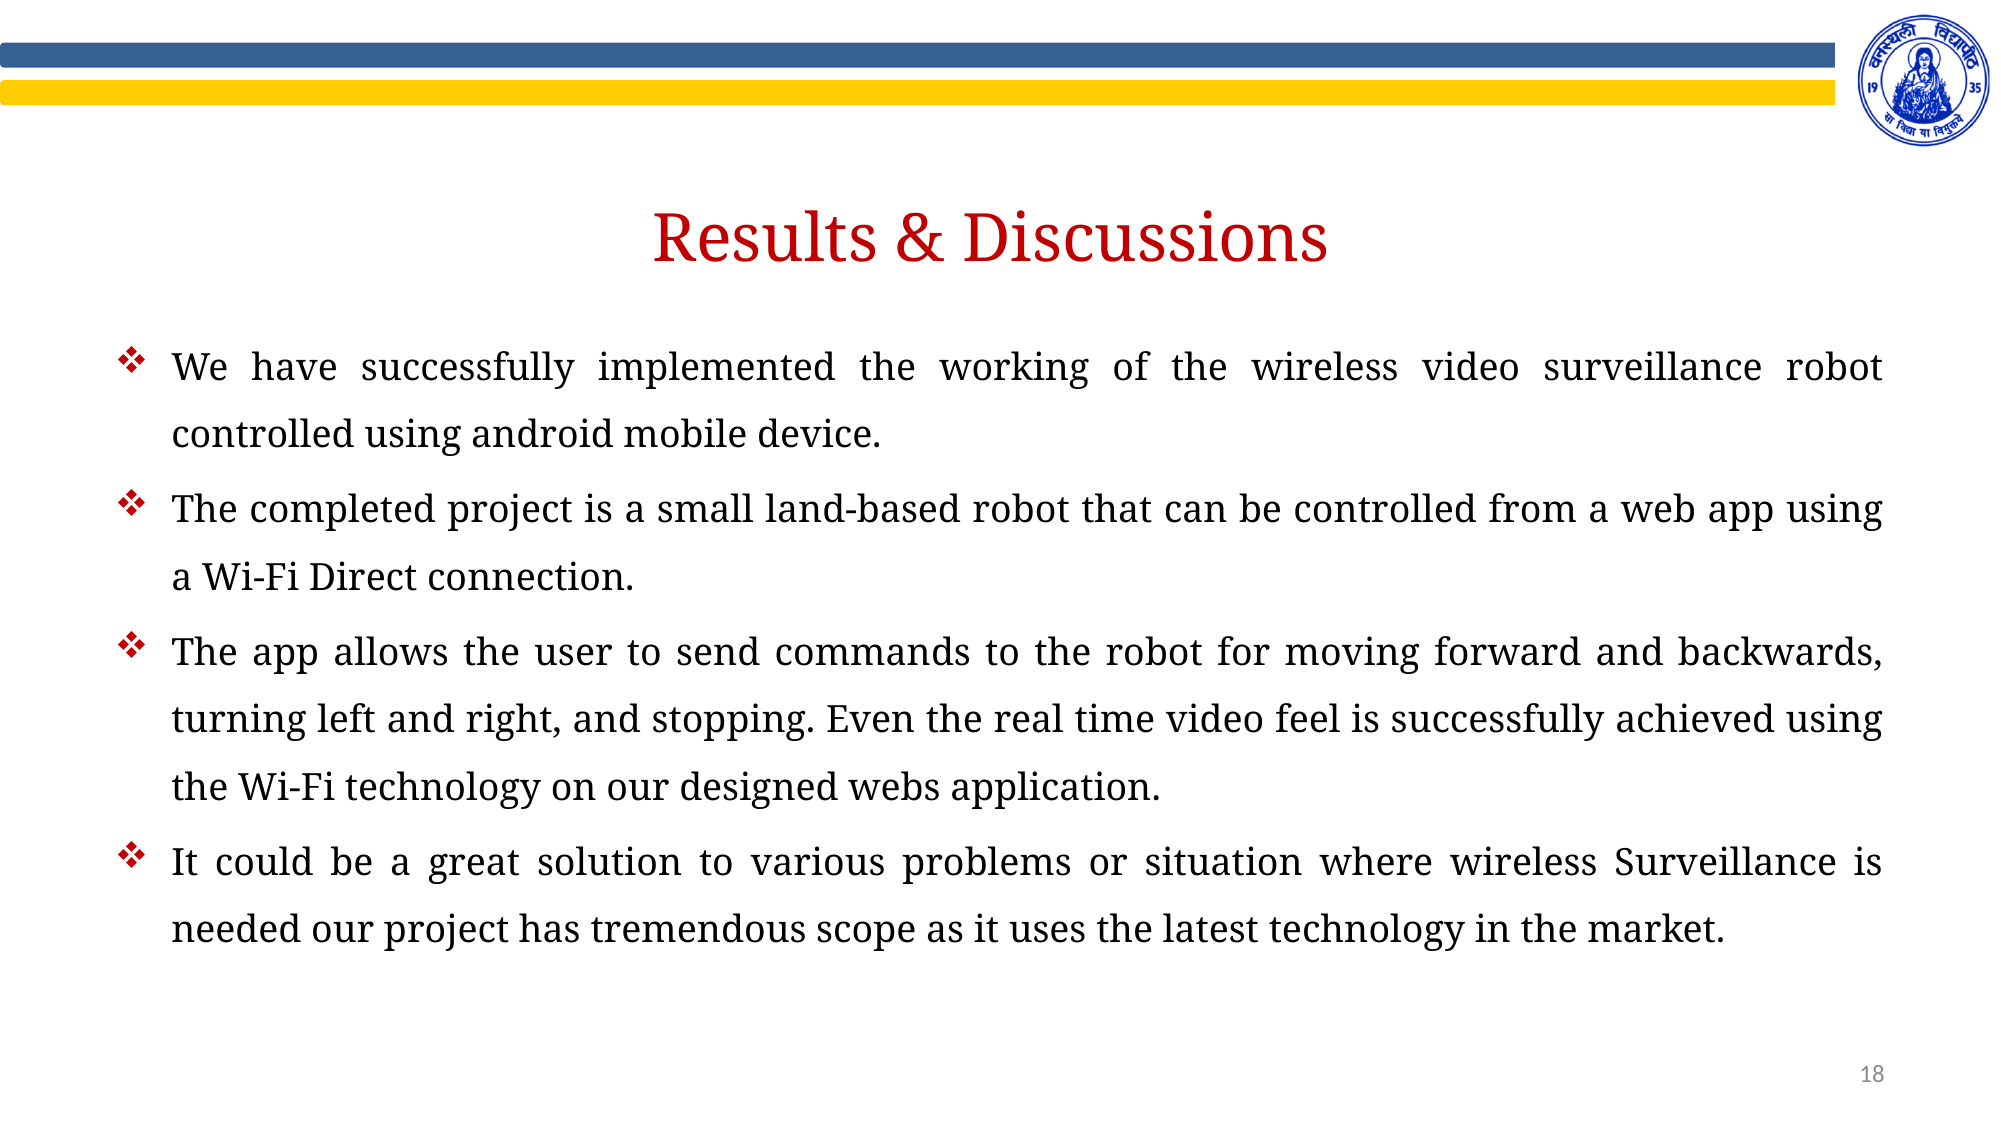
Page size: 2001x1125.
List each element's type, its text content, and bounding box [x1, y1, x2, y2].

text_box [0, 42, 1829, 106]
picture [1834, 13, 2000, 151]
title Results & Discussions [99, 200, 1900, 312]
list We have successfully implemented the working of the wireless video surveillance robot controlled using android mobile device. The completed project is a small land-based robot that can be controlled from a web app using a Wi-Fi Direct connection. The app allows the user to send commands to the robot for moving forward and backwards, turning left and right, and stopping. Even the real time video feel is successfully achieved using the Wi-Fi technology on our designed webs application. It could be a great solution to various problems or situation where wireless Surveillance is needed our project has tremendous scope as it uses the latest technology in the market. [99, 312, 1900, 1038]
slide_number 18 [1433, 1042, 1900, 1103]
